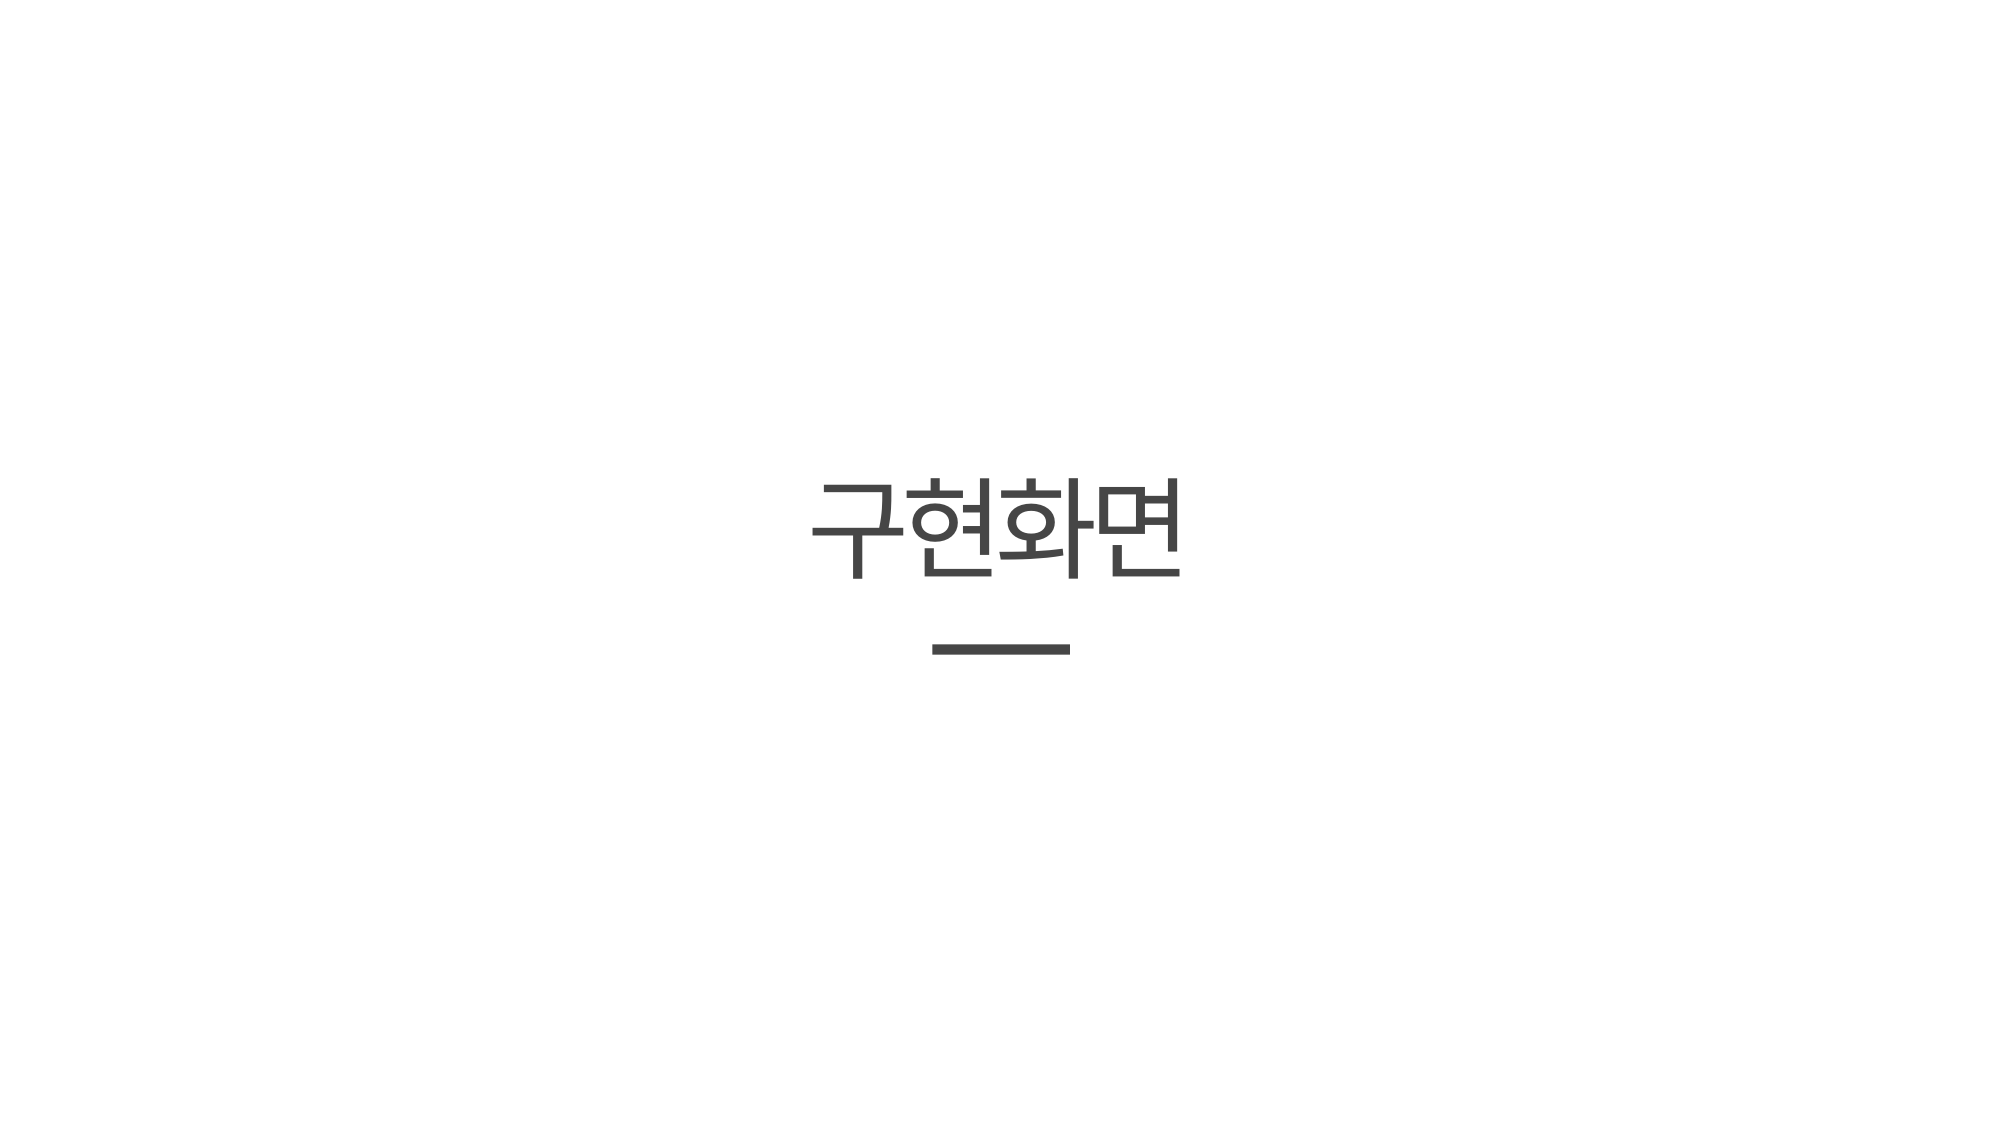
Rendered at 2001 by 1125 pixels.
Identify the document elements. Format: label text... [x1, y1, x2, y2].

text_box 구현화면 [740, 452, 1260, 601]
text_box [931, 643, 1071, 656]
